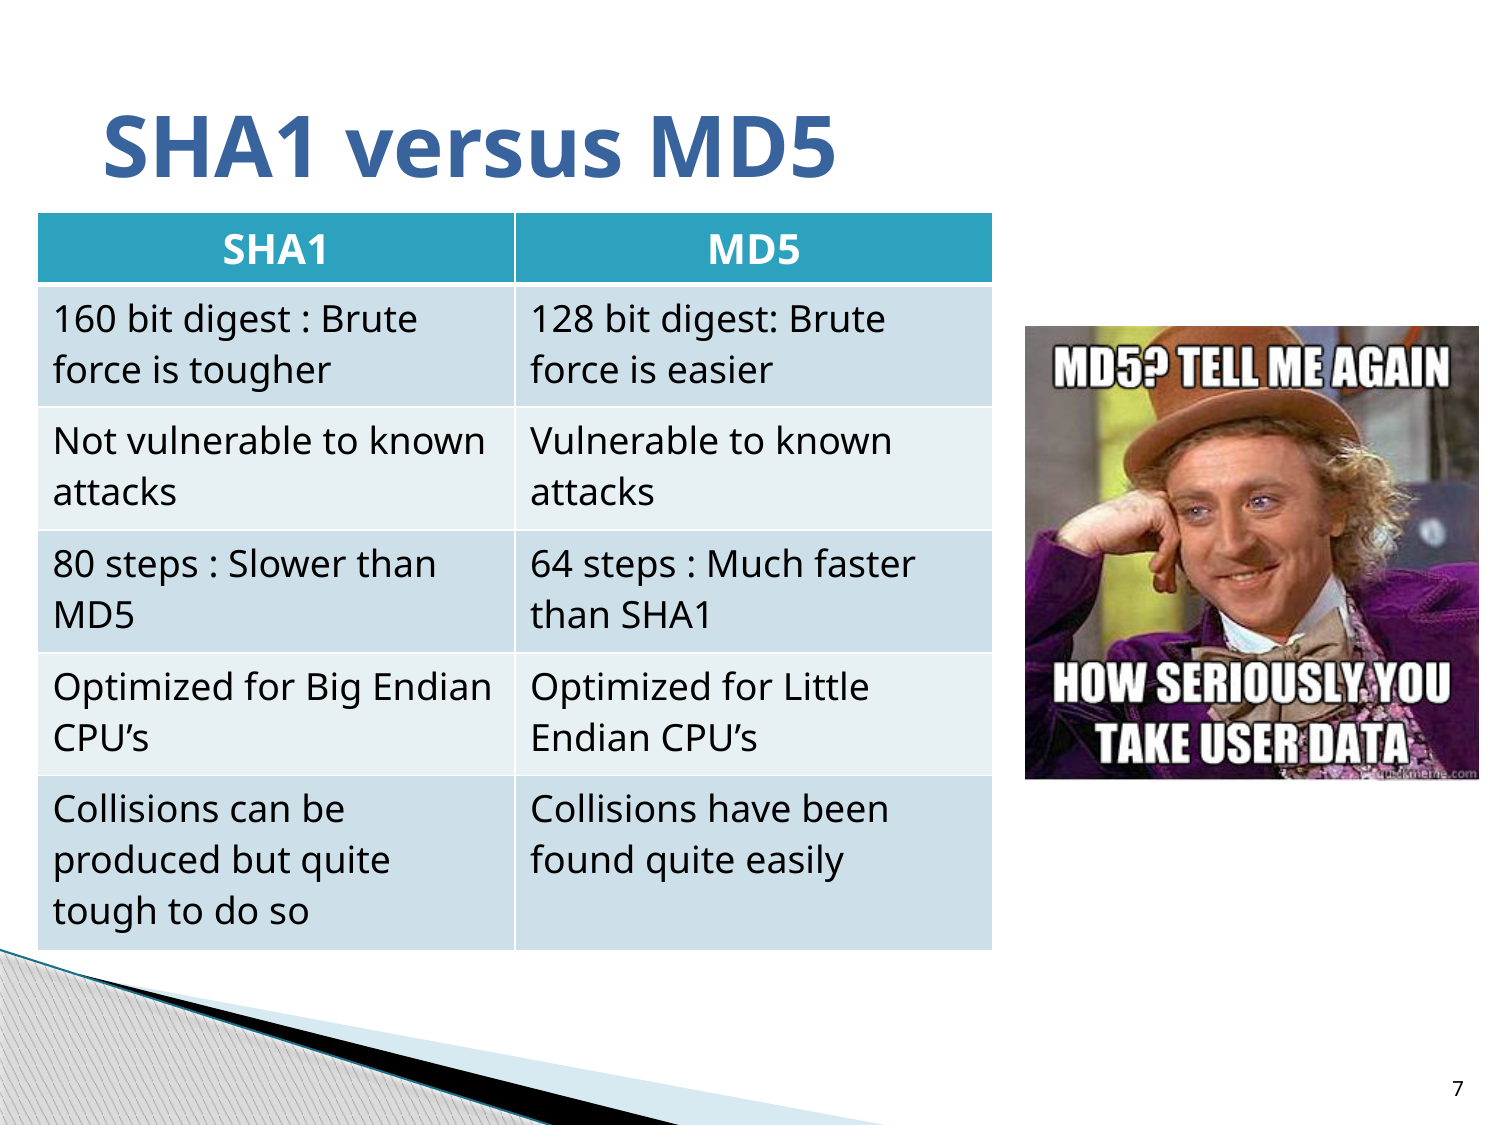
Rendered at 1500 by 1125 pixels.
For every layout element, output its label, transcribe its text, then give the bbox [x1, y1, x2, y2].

title SHA1 versus MD5 [87, 50, 1438, 238]
table_cell Optimized for Little Endian CPU’s [516, 654, 992, 775]
table_cell 128 bit digest: Brute force is easier [516, 287, 992, 406]
slide_number 7 [1418, 1051, 1479, 1112]
table_cell 80 steps : Slower than MD5 [38, 531, 514, 652]
table_cell Collisions have been found quite easily [516, 776, 992, 950]
table_cell Vulnerable to known attacks [516, 408, 992, 529]
table_cell 64 steps : Much faster than SHA1 [516, 531, 992, 652]
picture [1024, 326, 1480, 781]
table_cell 160 bit digest : Brute force is tougher [38, 287, 514, 406]
table_header SHA1 [38, 213, 514, 282]
table_cell Optimized for Big Endian CPU’s [38, 654, 514, 775]
table_cell Not vulnerable to known attacks [38, 408, 514, 529]
table_header MD5 [516, 238, 992, 282]
table_cell Collisions can be produced but quite tough to do so [38, 776, 514, 950]
